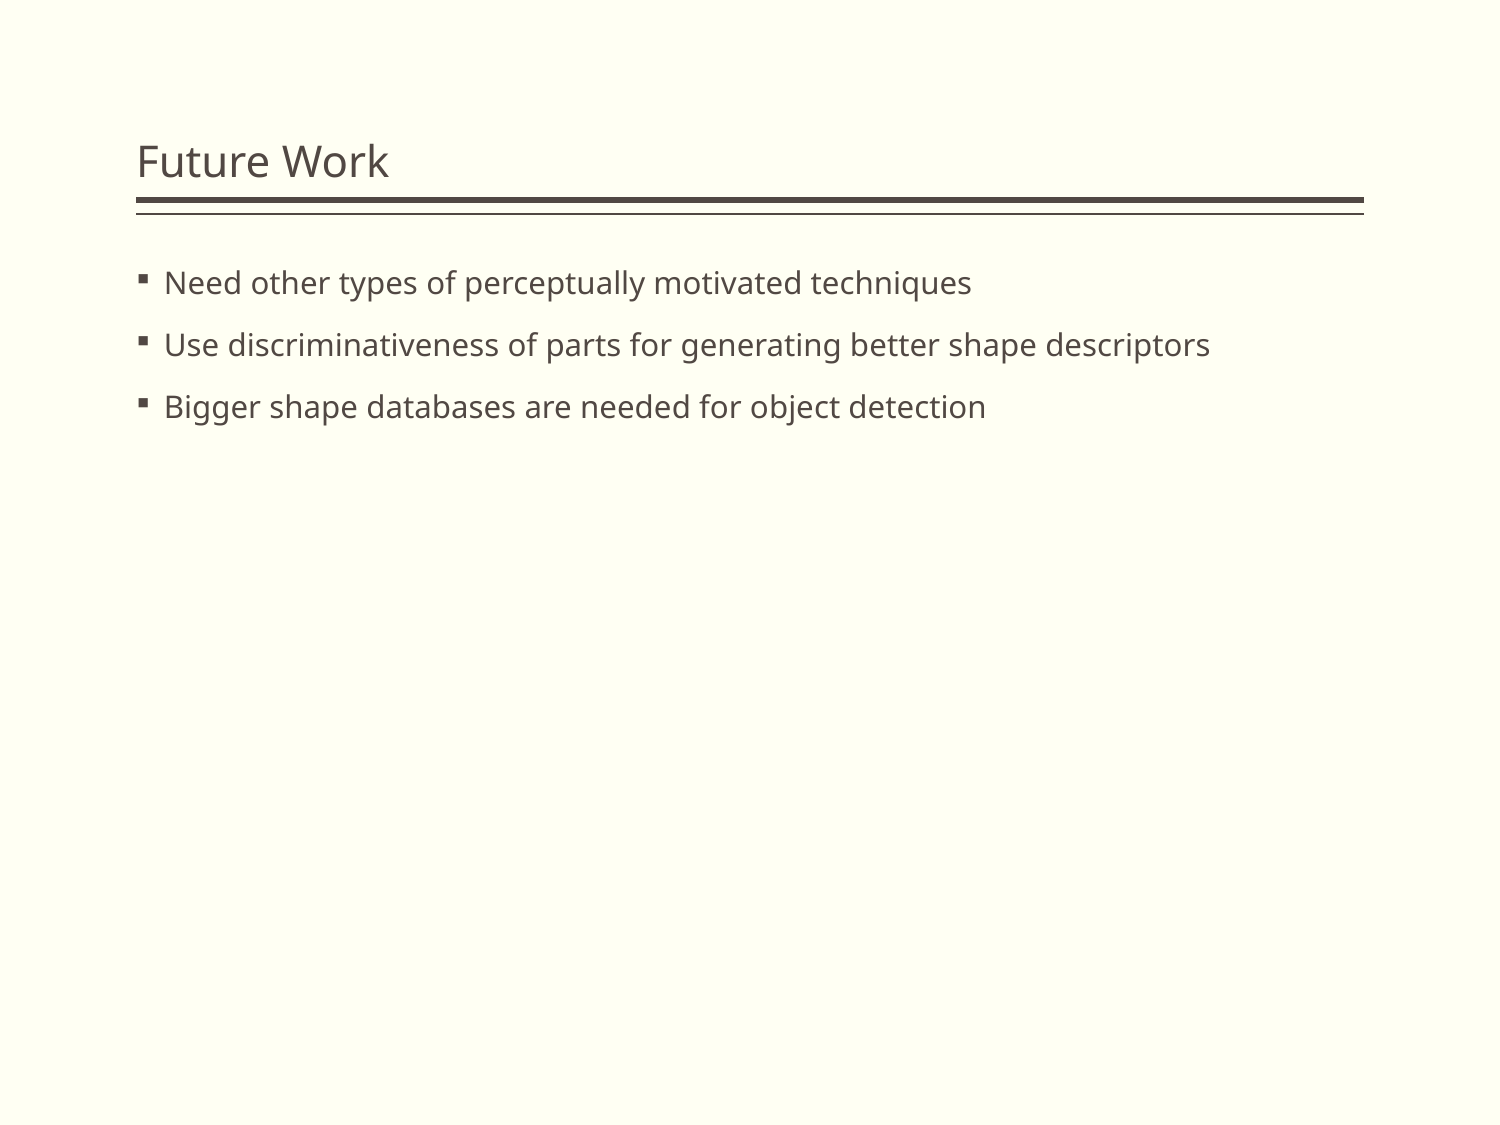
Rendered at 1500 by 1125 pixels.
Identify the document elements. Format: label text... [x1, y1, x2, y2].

list Need other types of perceptually motivated techniques Use discriminativeness of parts for generating better shape descriptors Bigger shape databases are needed for object detection [135, 262, 1364, 1013]
title Future Work [135, 12, 1364, 193]
